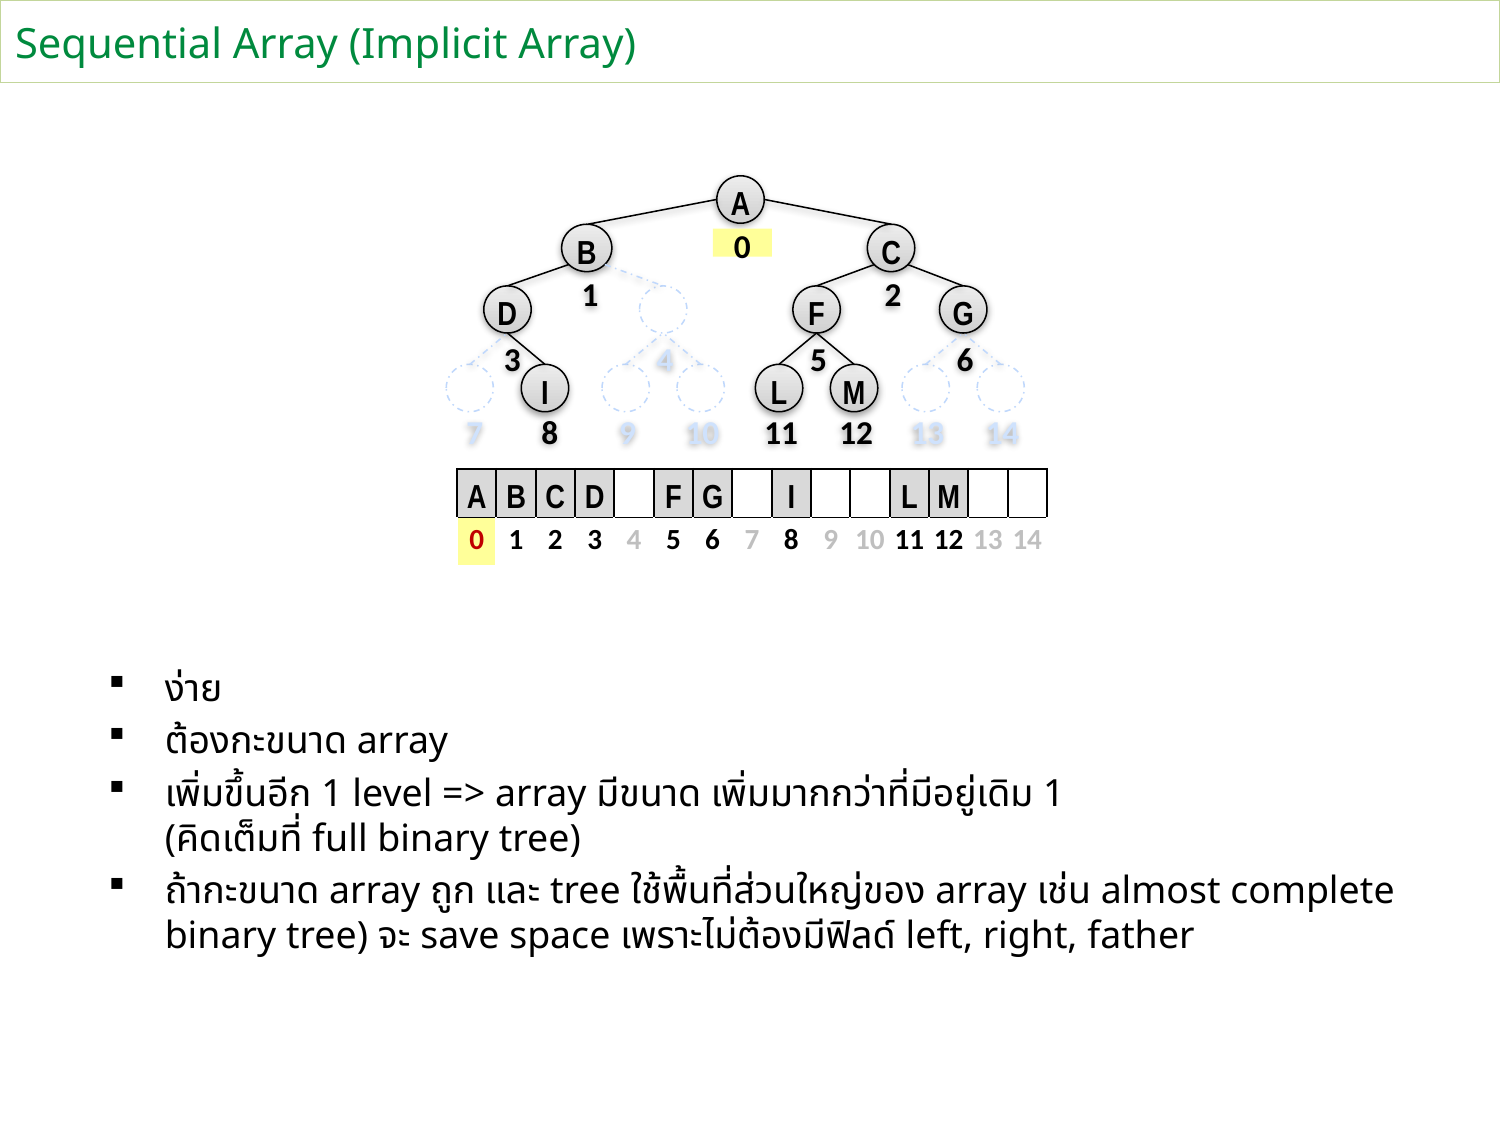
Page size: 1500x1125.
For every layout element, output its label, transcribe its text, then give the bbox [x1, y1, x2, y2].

table_cell 4 [615, 518, 653, 565]
table_cell 6 [694, 518, 731, 565]
table_header A [458, 470, 495, 517]
table_cell 11 [891, 518, 928, 565]
table_cell 9 [812, 518, 849, 565]
table_cell 3 [576, 518, 613, 565]
table_cell 12 [930, 518, 967, 565]
table_header [615, 470, 653, 517]
table_cell 0 [458, 518, 495, 565]
title Sequential Array (Implicit Array) [0, 0, 1500, 83]
table_header F [655, 470, 692, 517]
table_header G [694, 470, 731, 517]
table_header [1009, 470, 1046, 517]
table_cell 1 [497, 518, 535, 565]
table_header D [576, 470, 613, 517]
table_cell 14 [1009, 518, 1046, 565]
table_header [969, 470, 1007, 517]
table_cell 5 [655, 518, 692, 565]
table_cell 8 [773, 518, 810, 565]
table_header M [930, 470, 967, 517]
table_header I [773, 470, 810, 517]
table_header [733, 470, 771, 517]
table_cell 7 [733, 518, 771, 565]
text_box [445, 175, 1033, 449]
table_header L [891, 470, 928, 517]
table_header B [497, 470, 535, 517]
table_header C [537, 470, 574, 517]
text_box ง่าย ต้องกะขนาด array เพิ่มขึ้นอีก 1 level => array มีขนาด เพิ่มมากกว่าที่มีอยู่เดิม 1 (คิดเต็มที่ full binary tree) ถ้ากะขนาด array ถูก และ tree ใช้พื้นที่ส่วนใหญ่ของ array เช่น almost complete binary tree) จะ save space เพราะไม่ต้องมีฟิลด์ left, right, father [93, 656, 1418, 985]
table_header [812, 470, 849, 517]
table_header [851, 470, 889, 517]
table_cell 2 [537, 518, 574, 565]
table_cell 13 [969, 518, 1007, 565]
table_cell 10 [851, 518, 889, 565]
